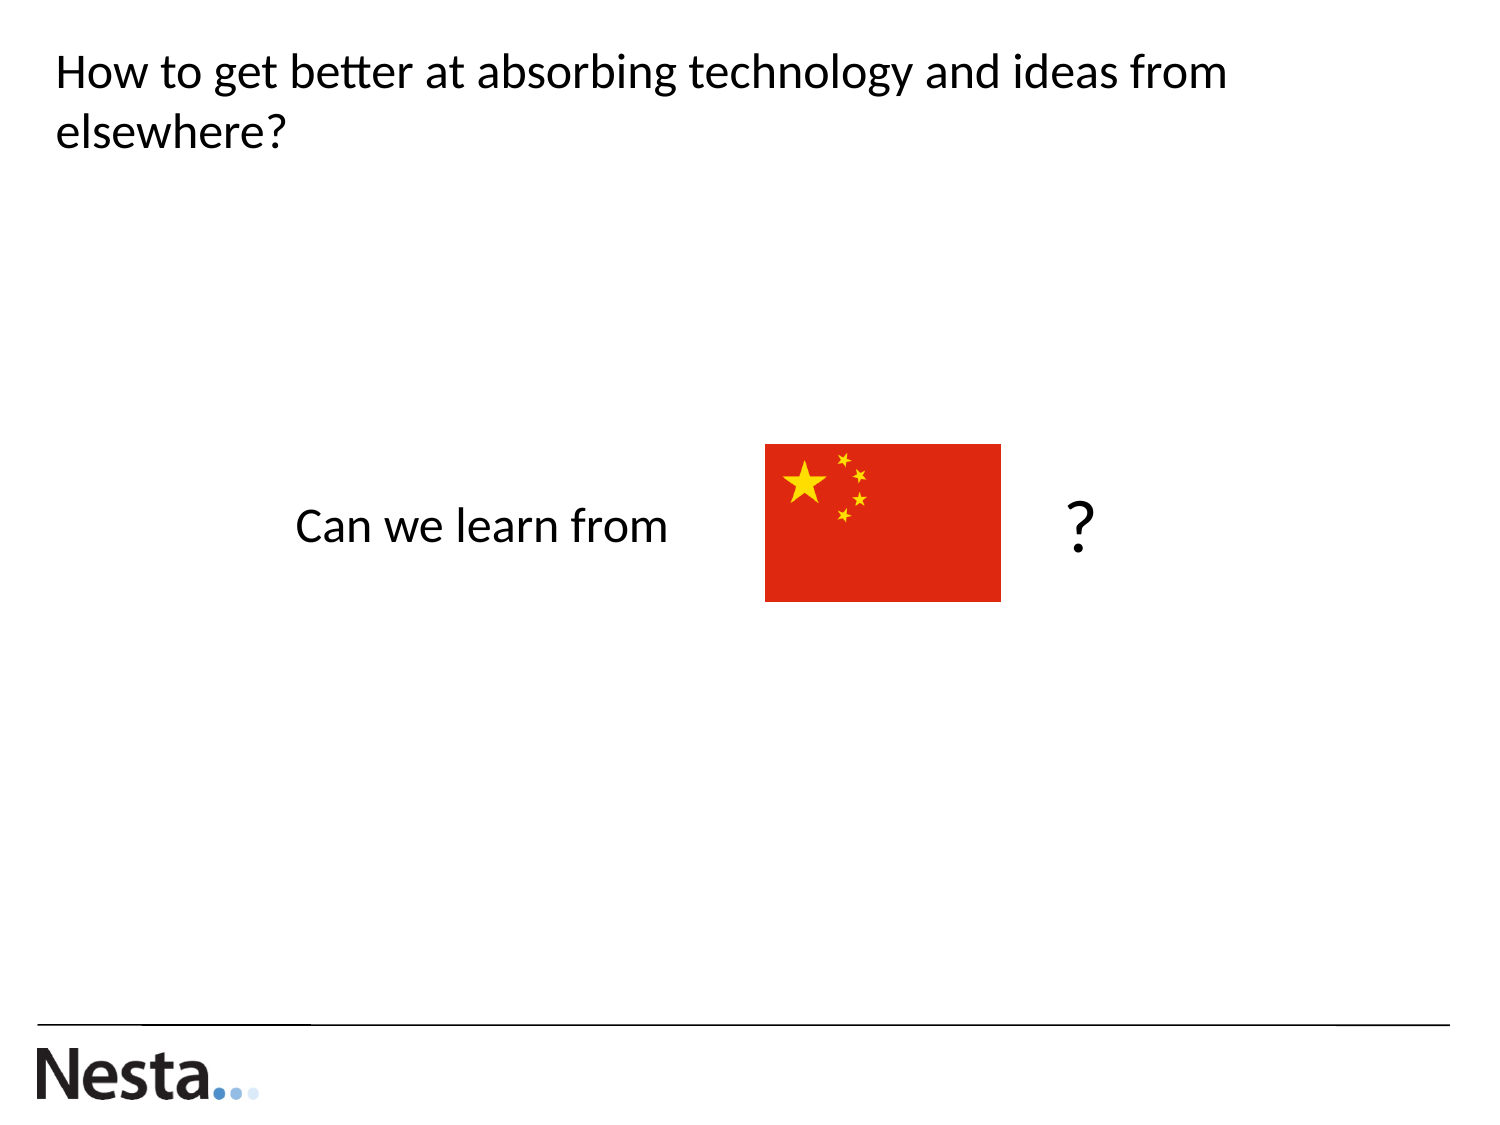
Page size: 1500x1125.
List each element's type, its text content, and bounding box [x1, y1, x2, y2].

text_box Can we learn from [280, 484, 730, 560]
picture [764, 444, 1001, 602]
text_box How to get better at absorbing technology and ideas from elsewhere? [40, 30, 1424, 226]
text_box ? [1048, 469, 1152, 575]
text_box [37, 1024, 1451, 1101]
